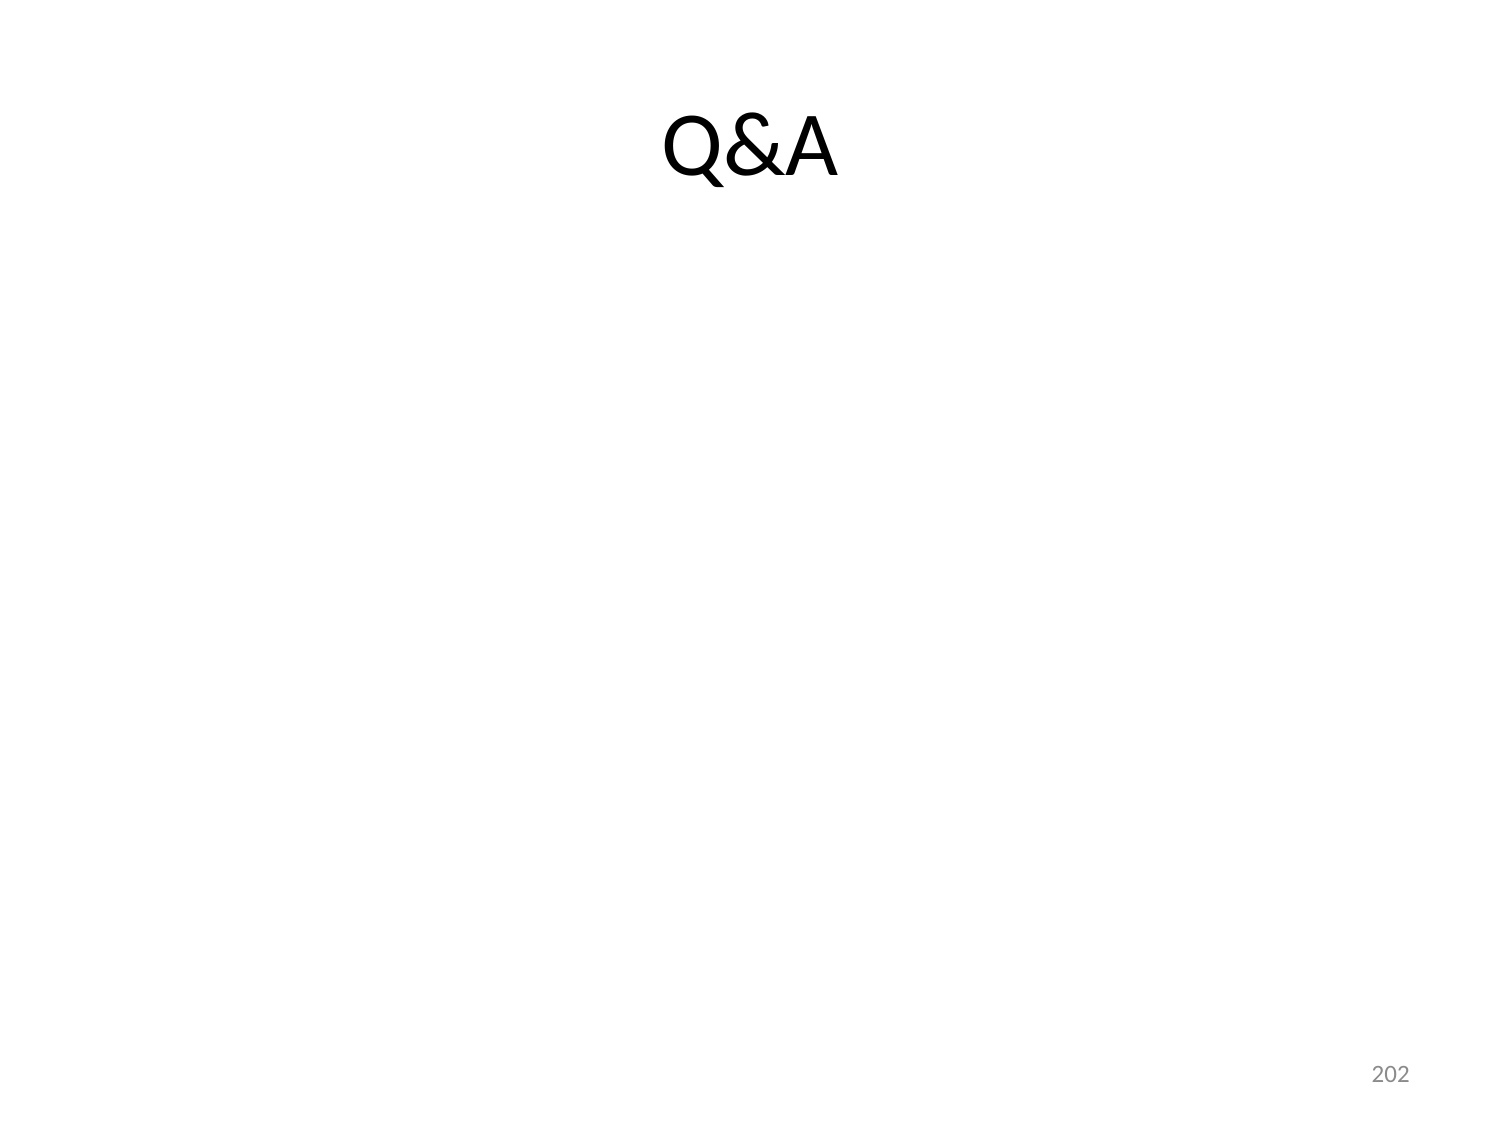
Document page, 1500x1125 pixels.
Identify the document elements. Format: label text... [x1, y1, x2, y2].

title Q&A [75, 45, 1425, 233]
slide_number 202 [1074, 1042, 1425, 1103]
